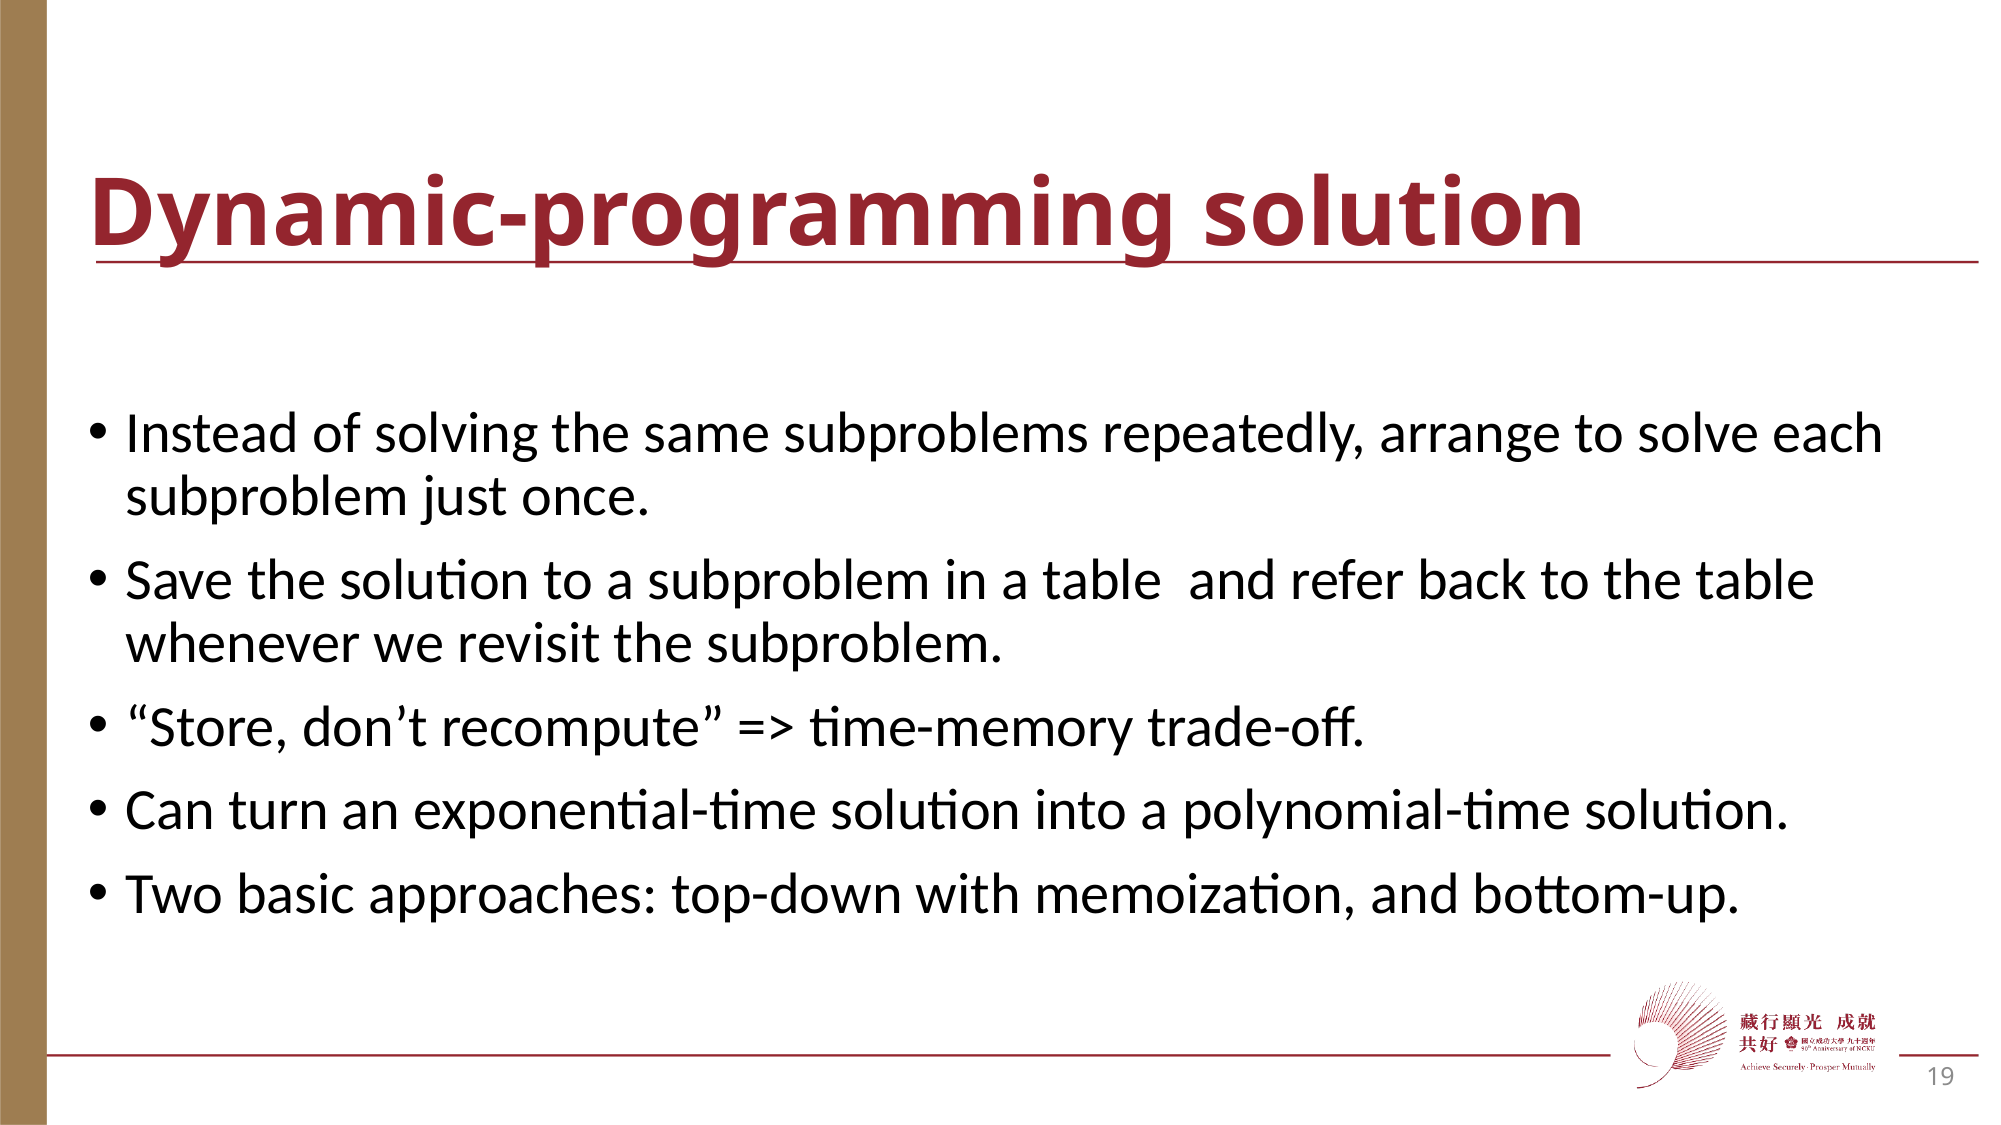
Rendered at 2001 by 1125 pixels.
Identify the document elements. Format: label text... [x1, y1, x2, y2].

picture [0, 0, 2000, 1125]
title Dynamic-programming solution [72, 131, 1638, 274]
list Instead of solving the same subproblems repeatedly, arrange to solve each subproblem just once. Save the solution to a subproblem in a table and refer back to the table whenever we revisit the subproblem. “Store, don’t recompute” => time-memory trade-off. Can turn an exponential-time solution into a polynomial-time solution. Two basic approaches: top-down with memoization, and bottom-up. [72, 394, 1970, 948]
slide_number 19 [1880, 1047, 1970, 1108]
